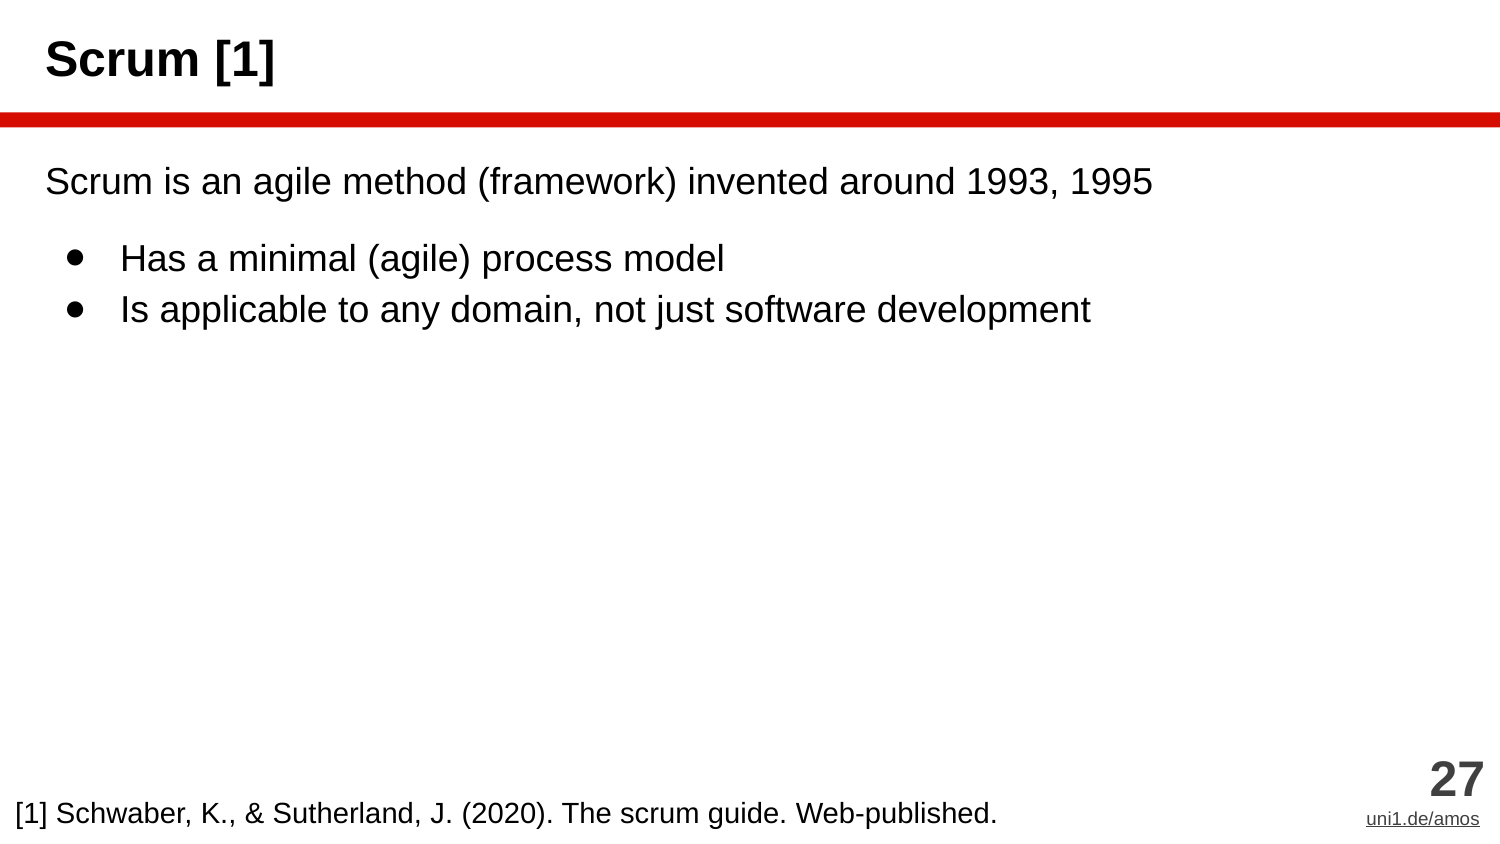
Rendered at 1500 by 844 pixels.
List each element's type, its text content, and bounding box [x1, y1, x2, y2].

slide_number ‹#› uni1.de/amos [1200, 693, 1500, 844]
list Scrum is an agile method (framework) invented around 1993, 1995 Has a minimal (agile) process model Is applicable to any domain, not just software development [45, 150, 1455, 694]
text_box [1] Schwaber, K., & Sutherland, J. (2020). The scrum guide. Web-published. [0, 694, 1200, 844]
title Scrum [1] [0, 0, 1500, 113]
